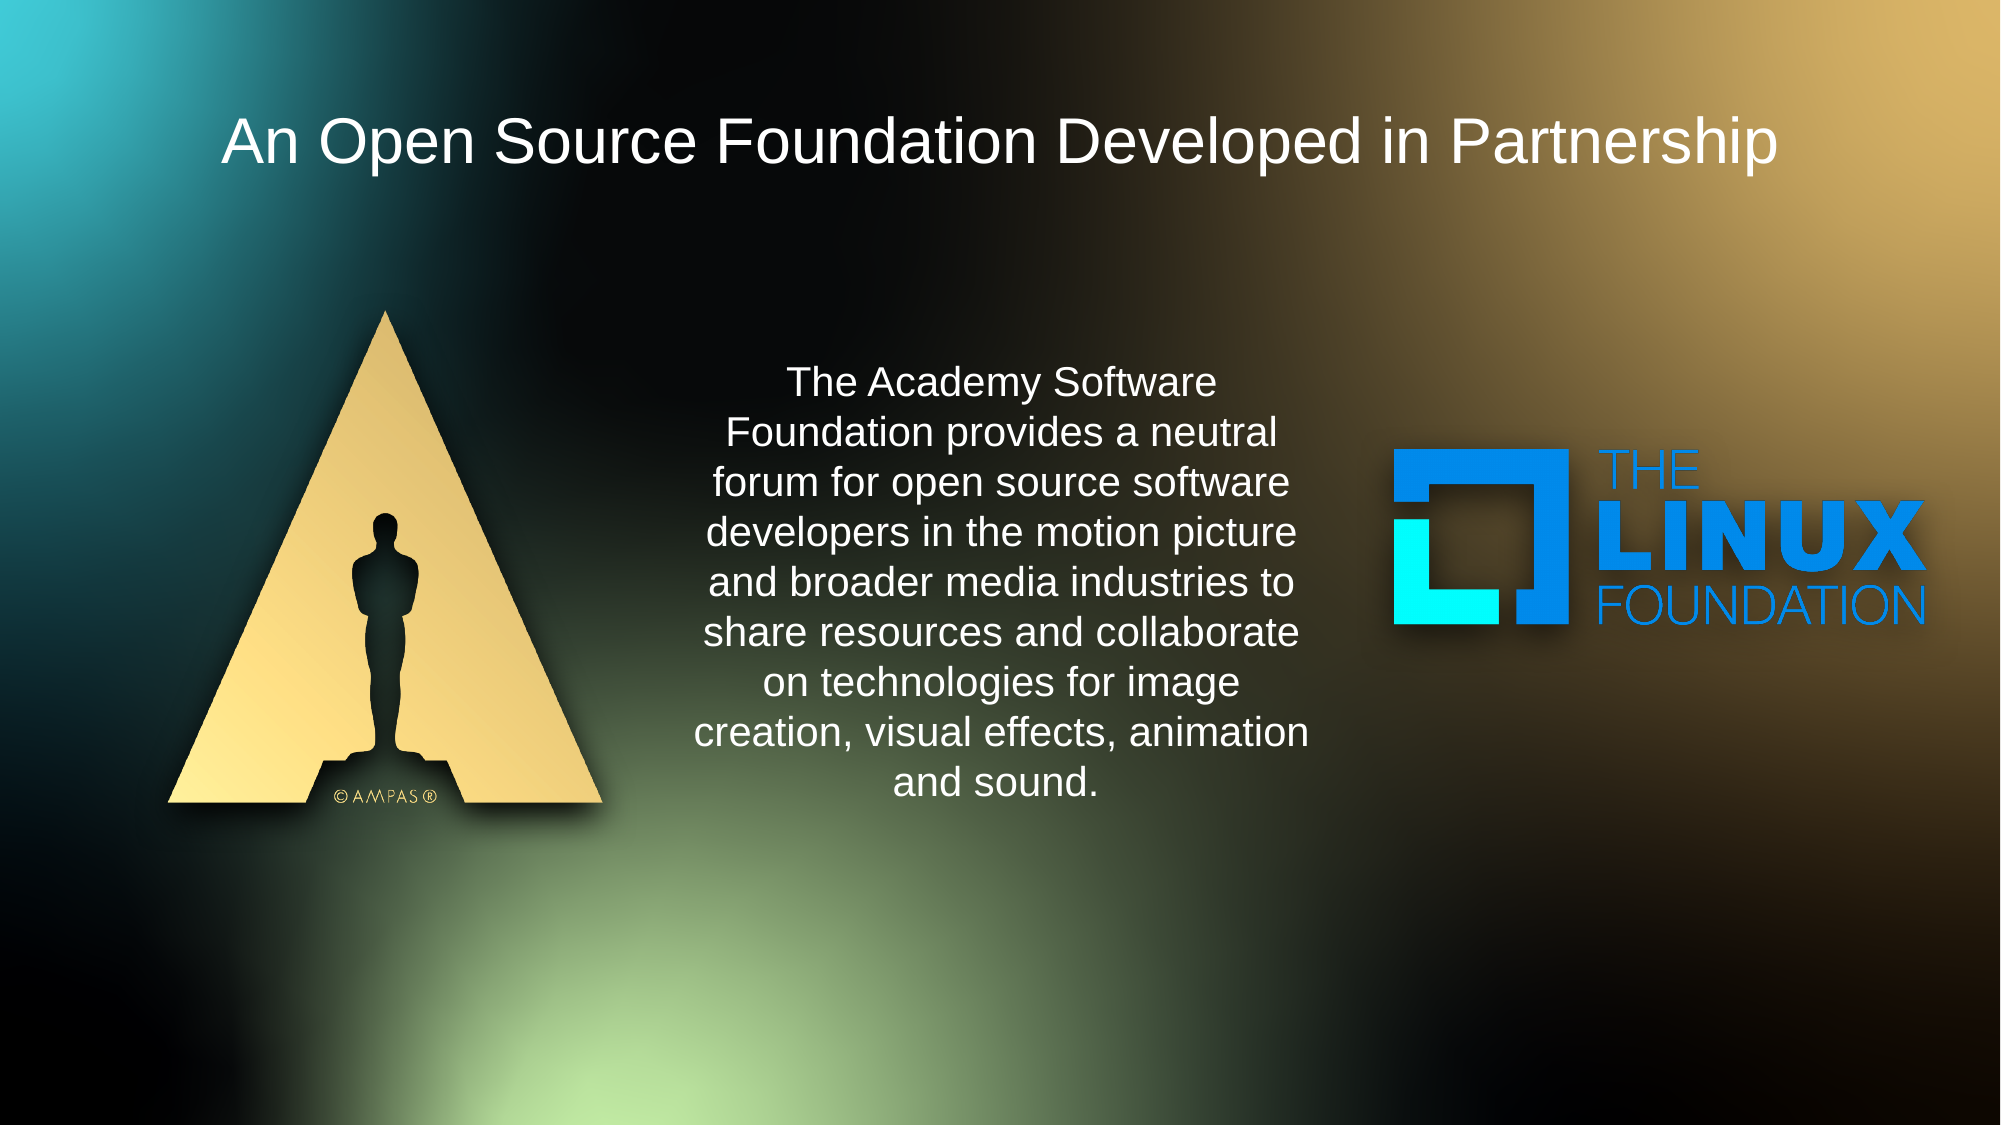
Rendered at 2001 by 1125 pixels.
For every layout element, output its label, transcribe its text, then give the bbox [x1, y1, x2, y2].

title An Open Source Foundation Developed in Partnership [137, 87, 1863, 199]
picture [0, 0, 2001, 1125]
text_box The Academy Software Foundation provides a neutral forum for open source software developers in the motion picture and broader media industries to share resources and collaborate on technologies for image creation, visual effects, animation and sound. [673, 347, 1331, 817]
